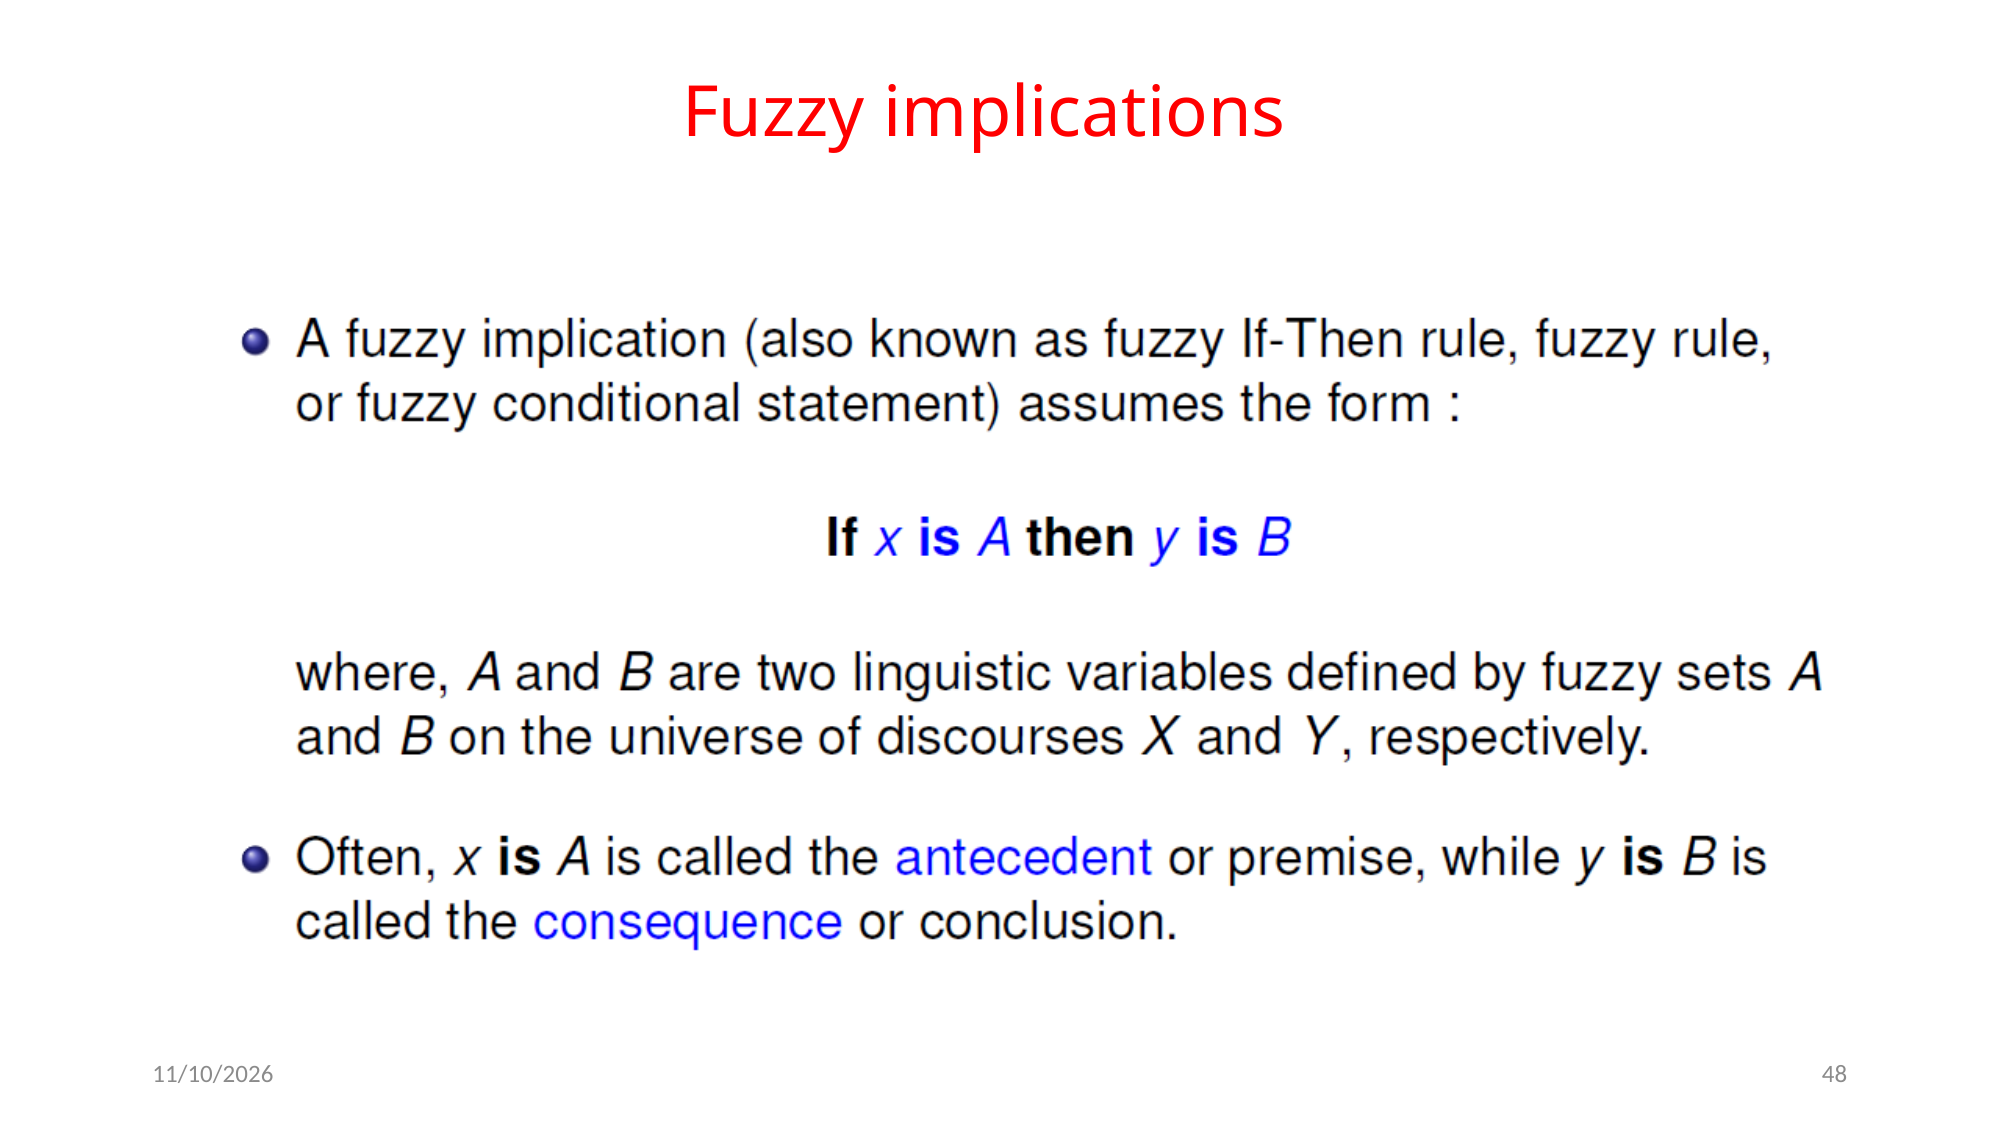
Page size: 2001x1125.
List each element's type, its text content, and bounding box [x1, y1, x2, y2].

picture [158, 207, 1842, 1002]
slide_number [137, 1042, 588, 1103]
slide_number 48 [1752, 1042, 1863, 1103]
title Fuzzy implications [667, 60, 1316, 166]
